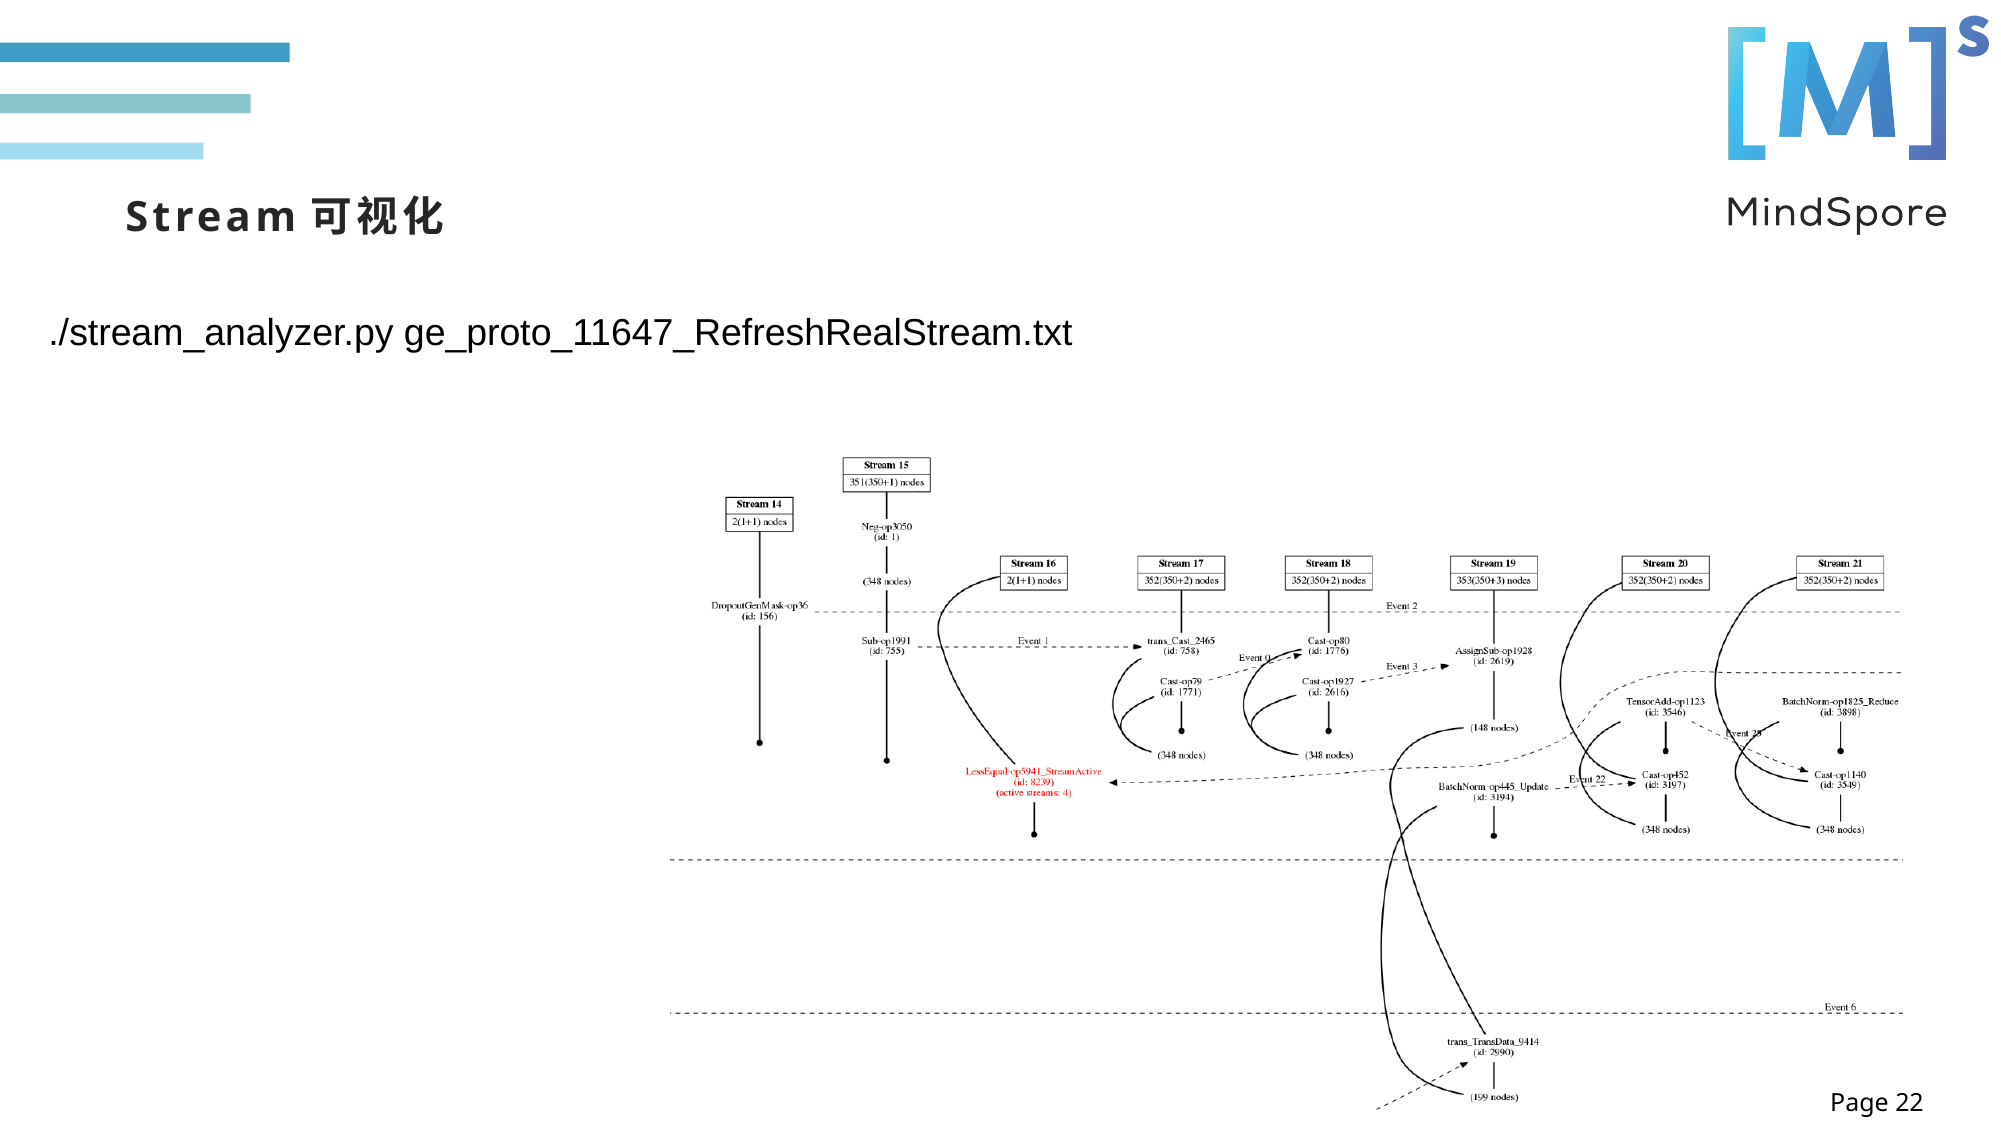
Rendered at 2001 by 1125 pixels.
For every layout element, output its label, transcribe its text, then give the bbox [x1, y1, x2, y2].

picture [670, 423, 1903, 1110]
text_box [0, 42, 291, 63]
text_box [0, 142, 204, 160]
text_box [0, 93, 252, 114]
text_box Stream可视化 [110, 90, 654, 278]
text_box ./stream_analyzer.py ge_proto_11647_RefreshRealStream.txt [33, 278, 1121, 361]
text_box Page 22 [1815, 1079, 1989, 1125]
picture [1714, 9, 1989, 241]
